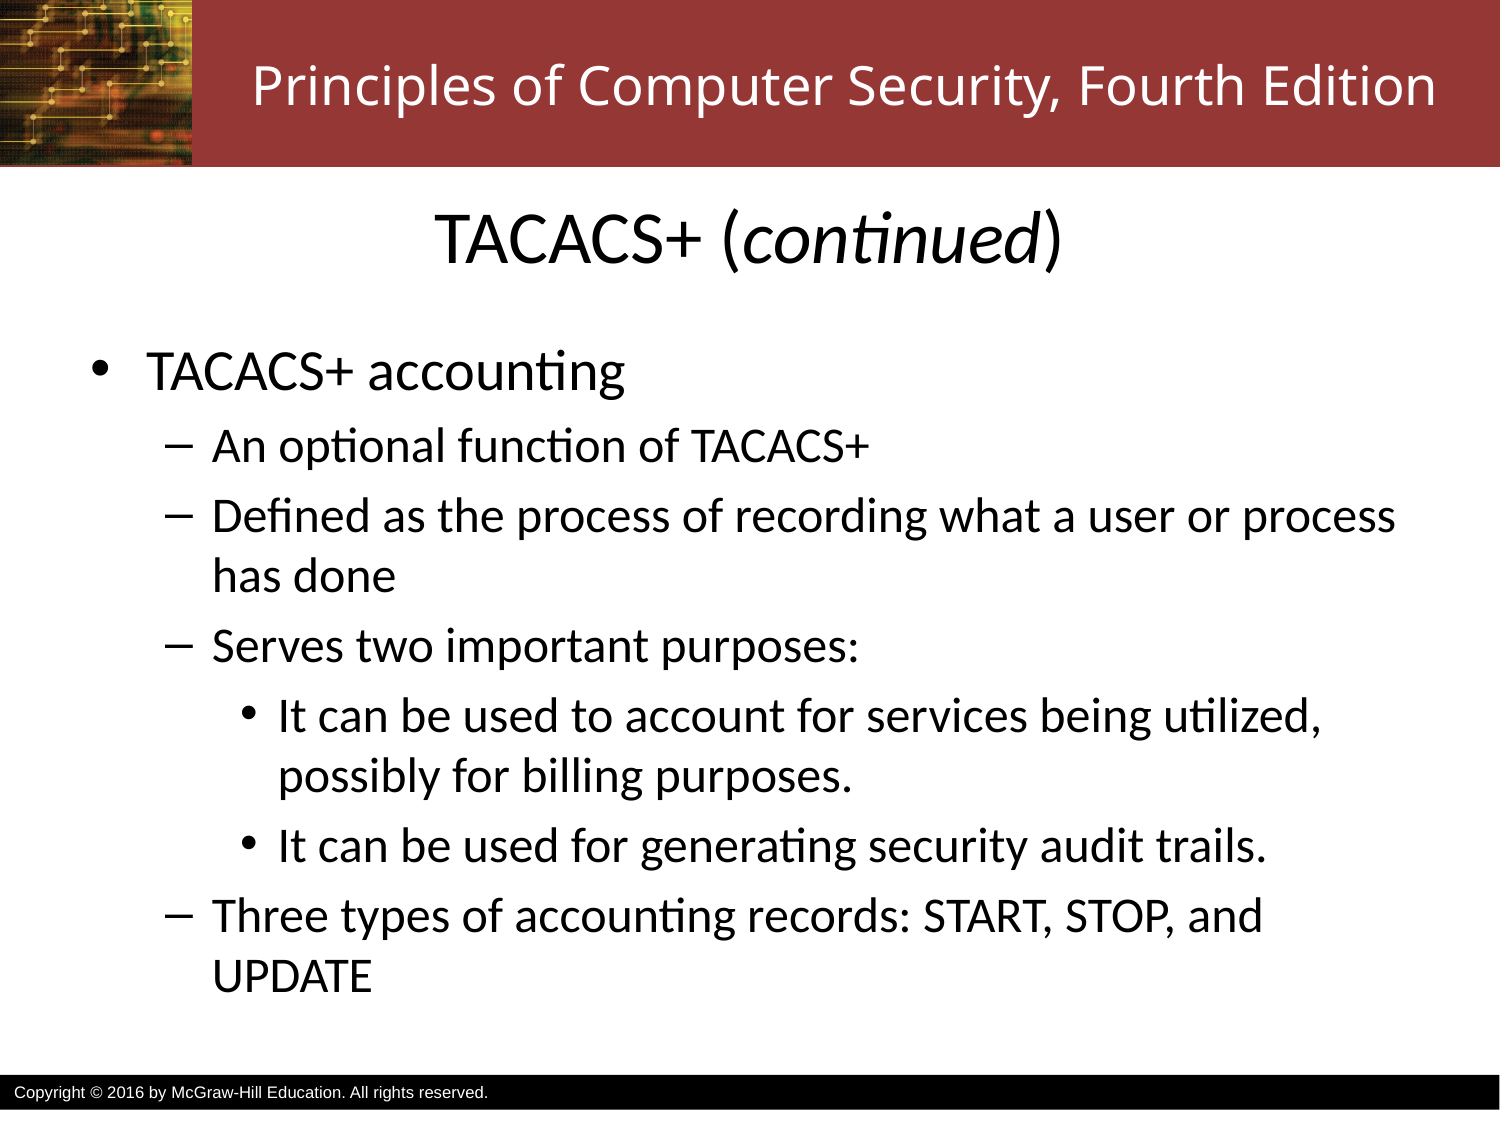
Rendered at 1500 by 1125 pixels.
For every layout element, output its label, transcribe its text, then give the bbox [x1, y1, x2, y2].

list TACACS+ accounting An optional function of TACACS+ Defined as the process of recording what a user or process has done Serves two important purposes: It can be used to account for services being utilized, possibly for billing purposes. It can be used for generating security audit trails. Three types of accounting records: START, STOP, and UPDATE [75, 324, 1425, 1075]
picture [0, 0, 192, 165]
title TACACS+ (continued) [75, 181, 1425, 324]
